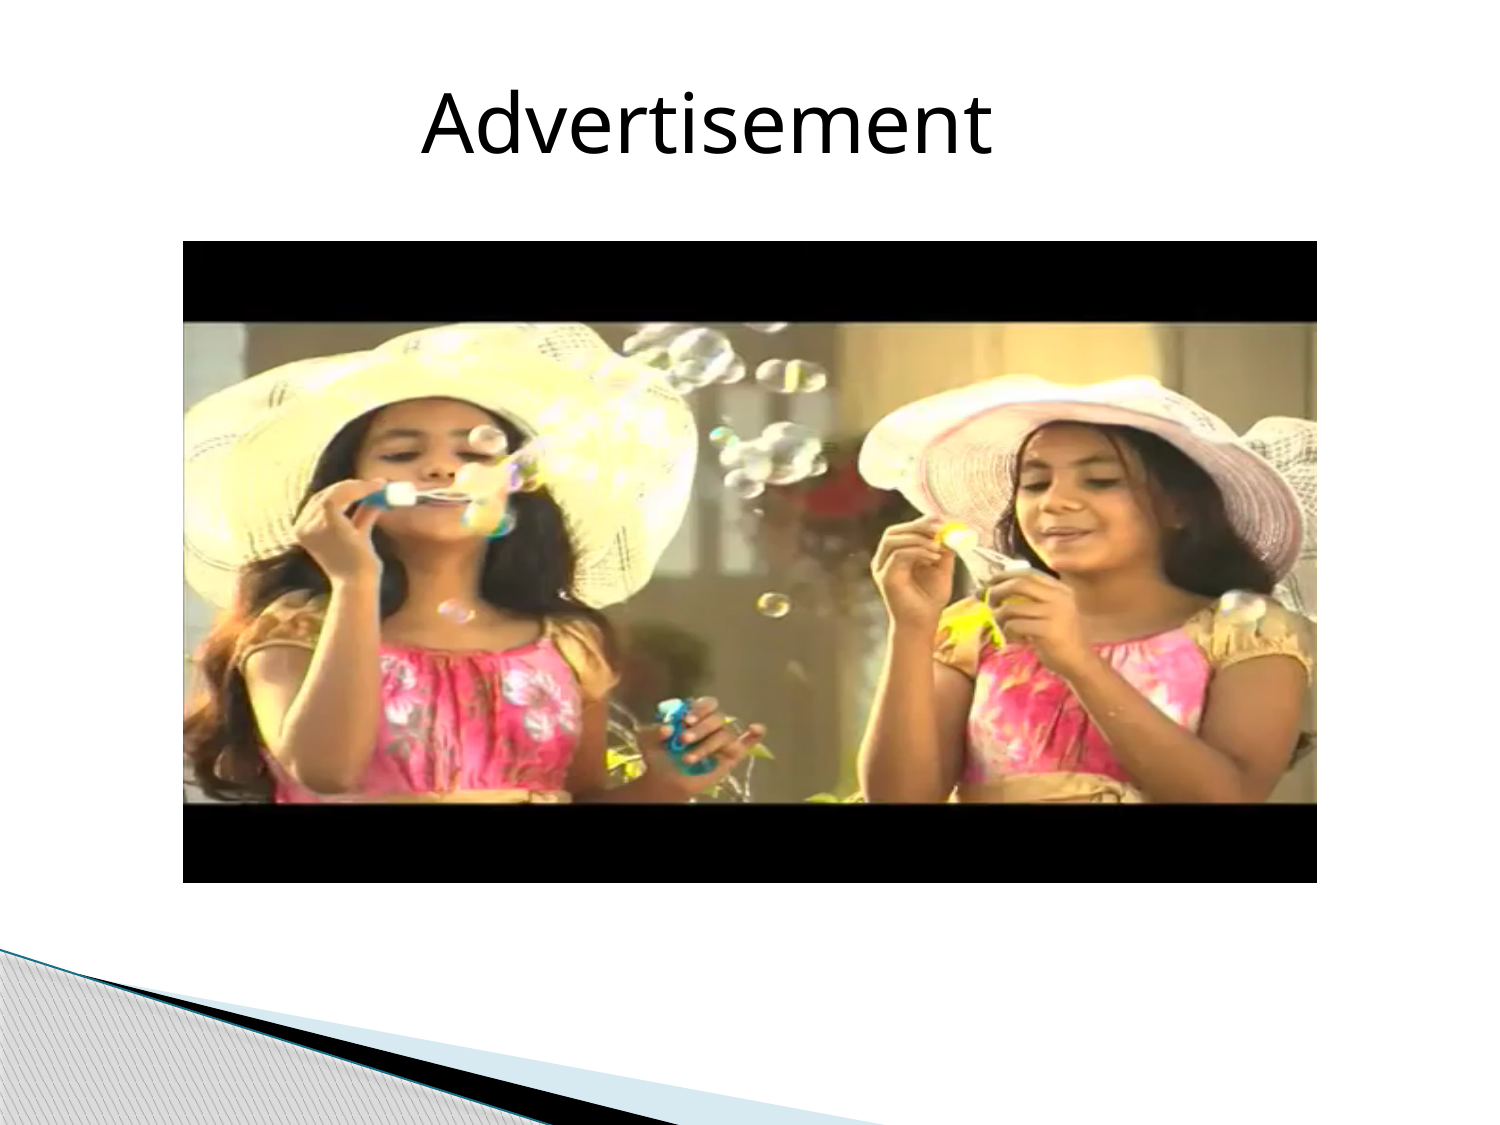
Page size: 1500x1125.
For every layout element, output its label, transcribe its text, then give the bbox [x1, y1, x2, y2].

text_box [182, 240, 1318, 885]
text_box Advertisement [406, 62, 1094, 178]
